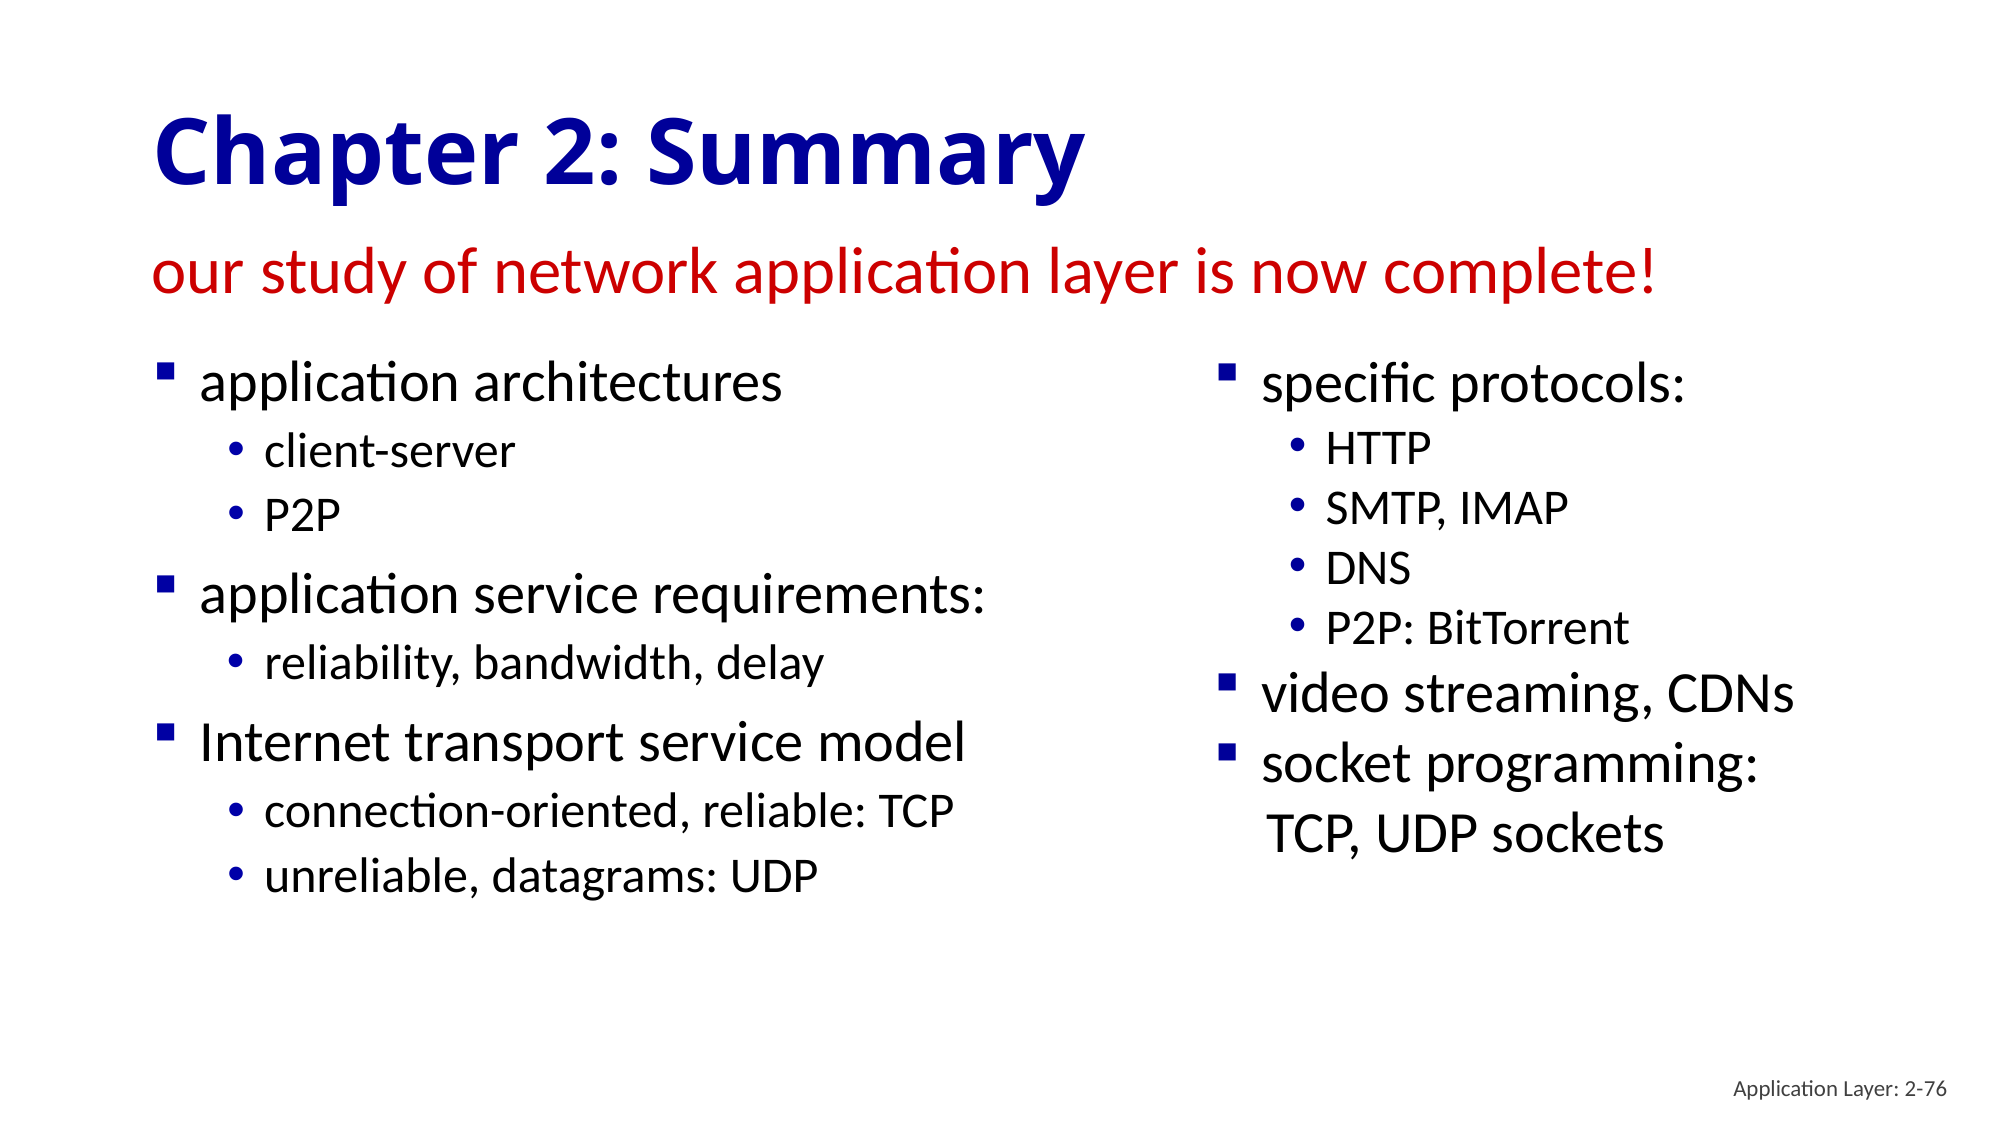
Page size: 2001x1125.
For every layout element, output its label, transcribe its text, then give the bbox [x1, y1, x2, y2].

slide_number Application Layer: 2-76 [1512, 1056, 1963, 1117]
text_box our study of network application layer is now complete! [115, 228, 1791, 340]
list application architectures client-server P2P application service requirements: reliability, bandwidth, delay Internet transport service model connection-oriented, reliable: TCP unreliable, datagrams: UDP [137, 343, 1075, 1032]
title Chapter 2: Summary [137, 74, 1863, 221]
text_box specific protocols: HTTP SMTP, IMAP DNS P2P: BitTorrent video streaming, CDNs socket programming: TCP, UDP sockets [1199, 337, 1963, 941]
